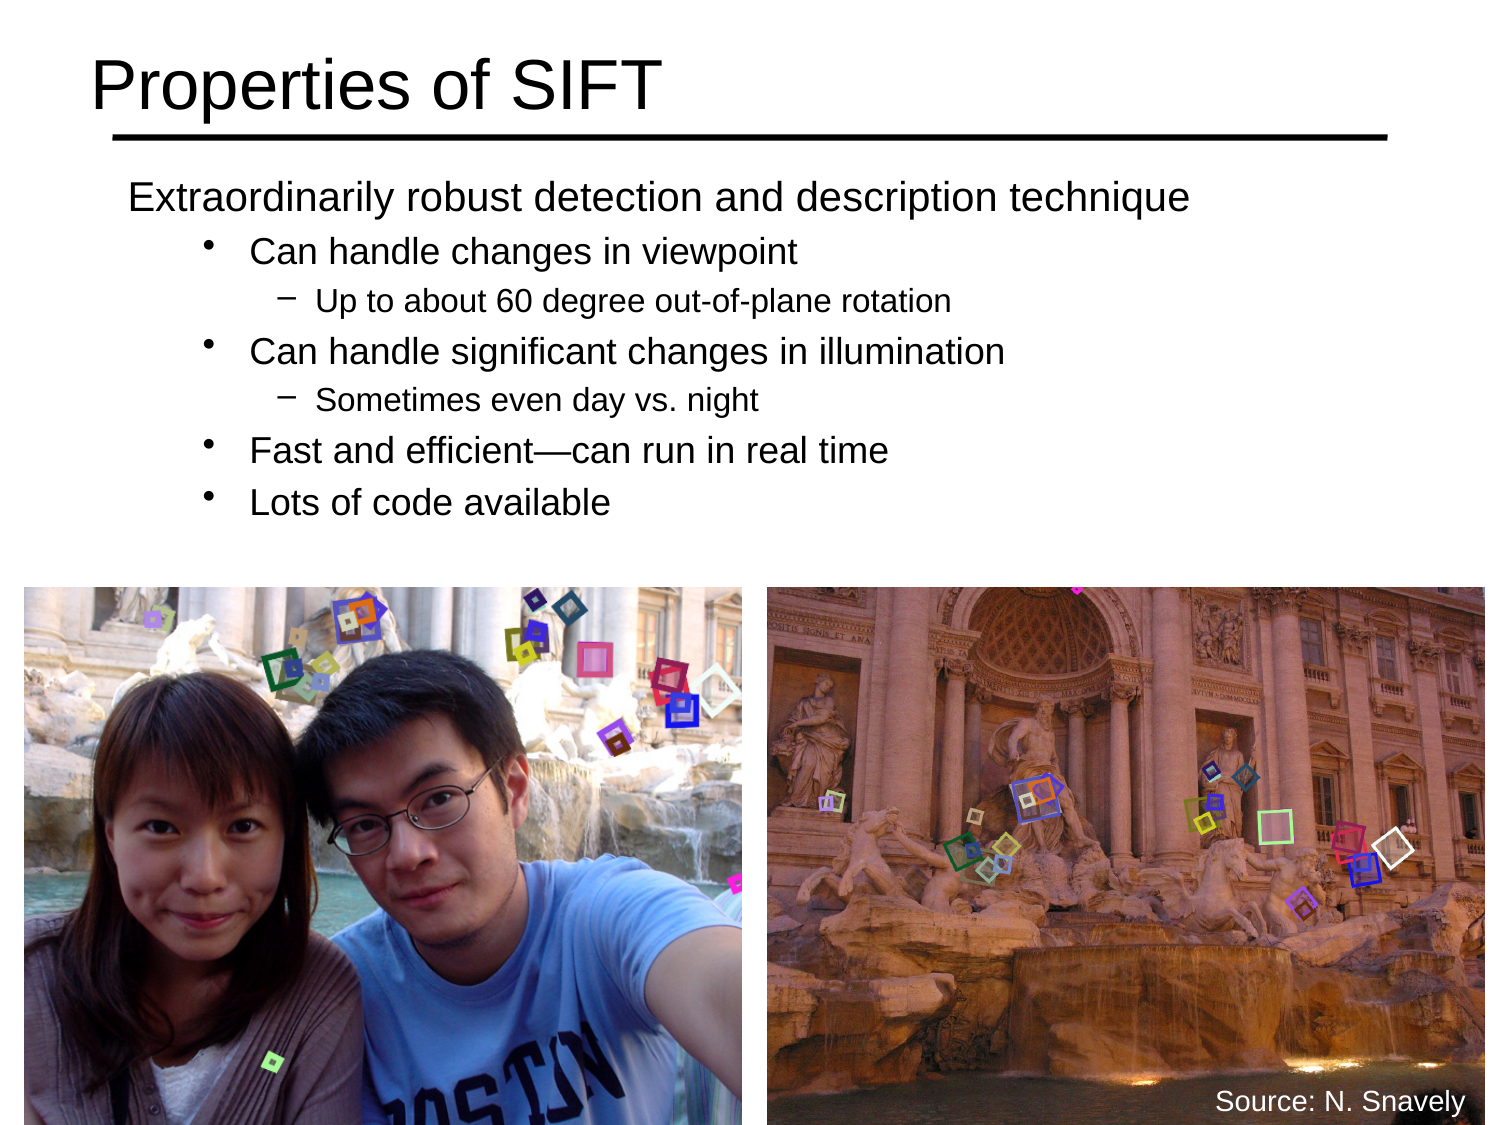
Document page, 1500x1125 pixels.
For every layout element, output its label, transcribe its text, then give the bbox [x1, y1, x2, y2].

picture [24, 587, 743, 1125]
title Properties of SIFT [74, 0, 1426, 176]
picture [767, 587, 1485, 1125]
list Extraordinarily robust detection and description technique Can handle changes in viewpoint Up to about 60 degree out-of-plane rotation Can handle significant changes in illumination Sometimes even day vs. night Fast and efficient—can run in real time Lots of code available [112, 162, 1388, 626]
